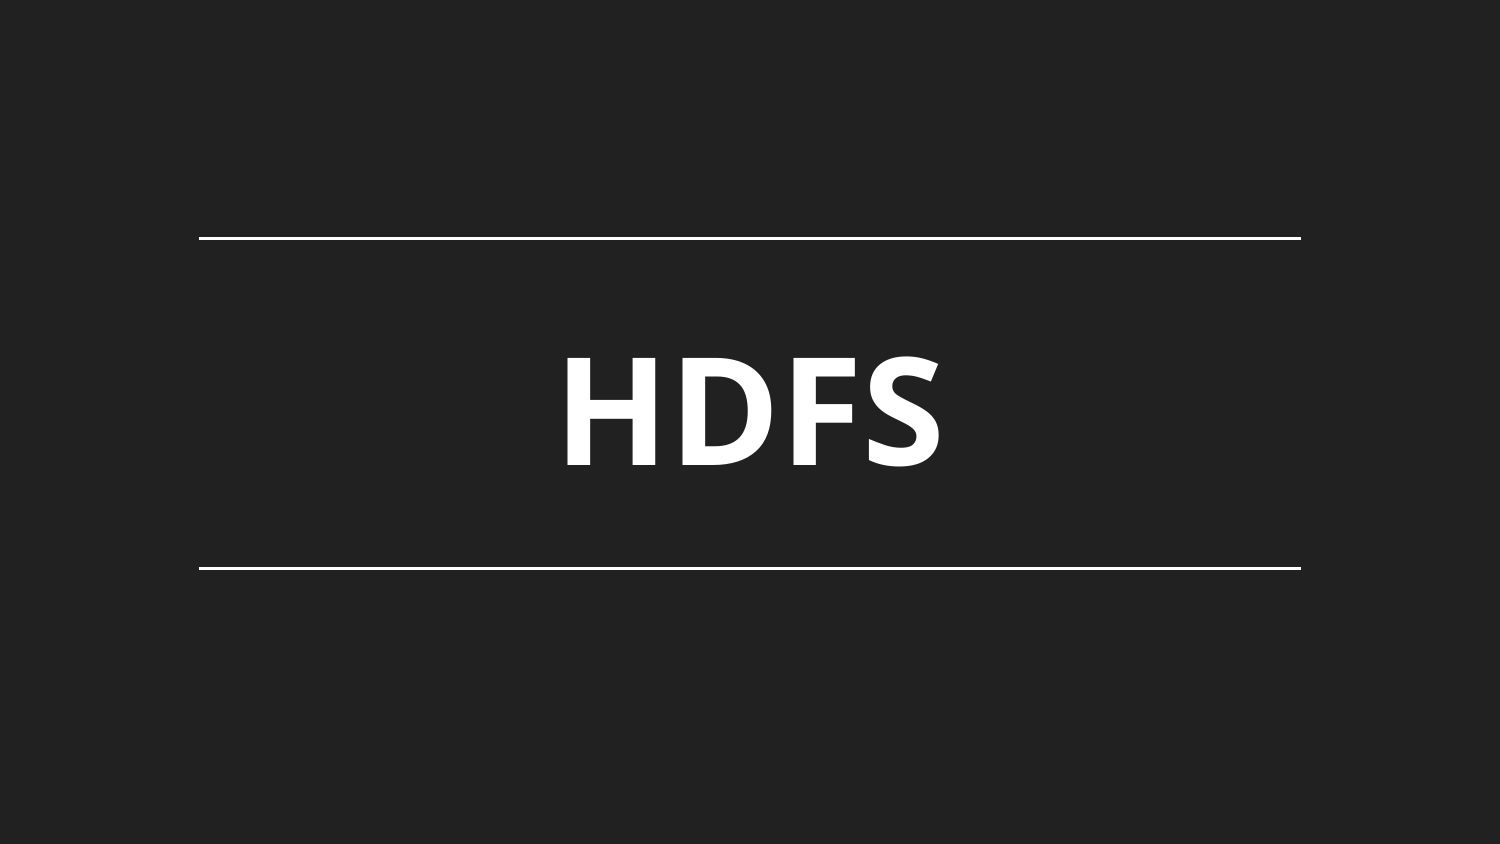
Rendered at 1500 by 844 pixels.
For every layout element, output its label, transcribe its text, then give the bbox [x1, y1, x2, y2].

title HDFS [51, 300, 1449, 503]
